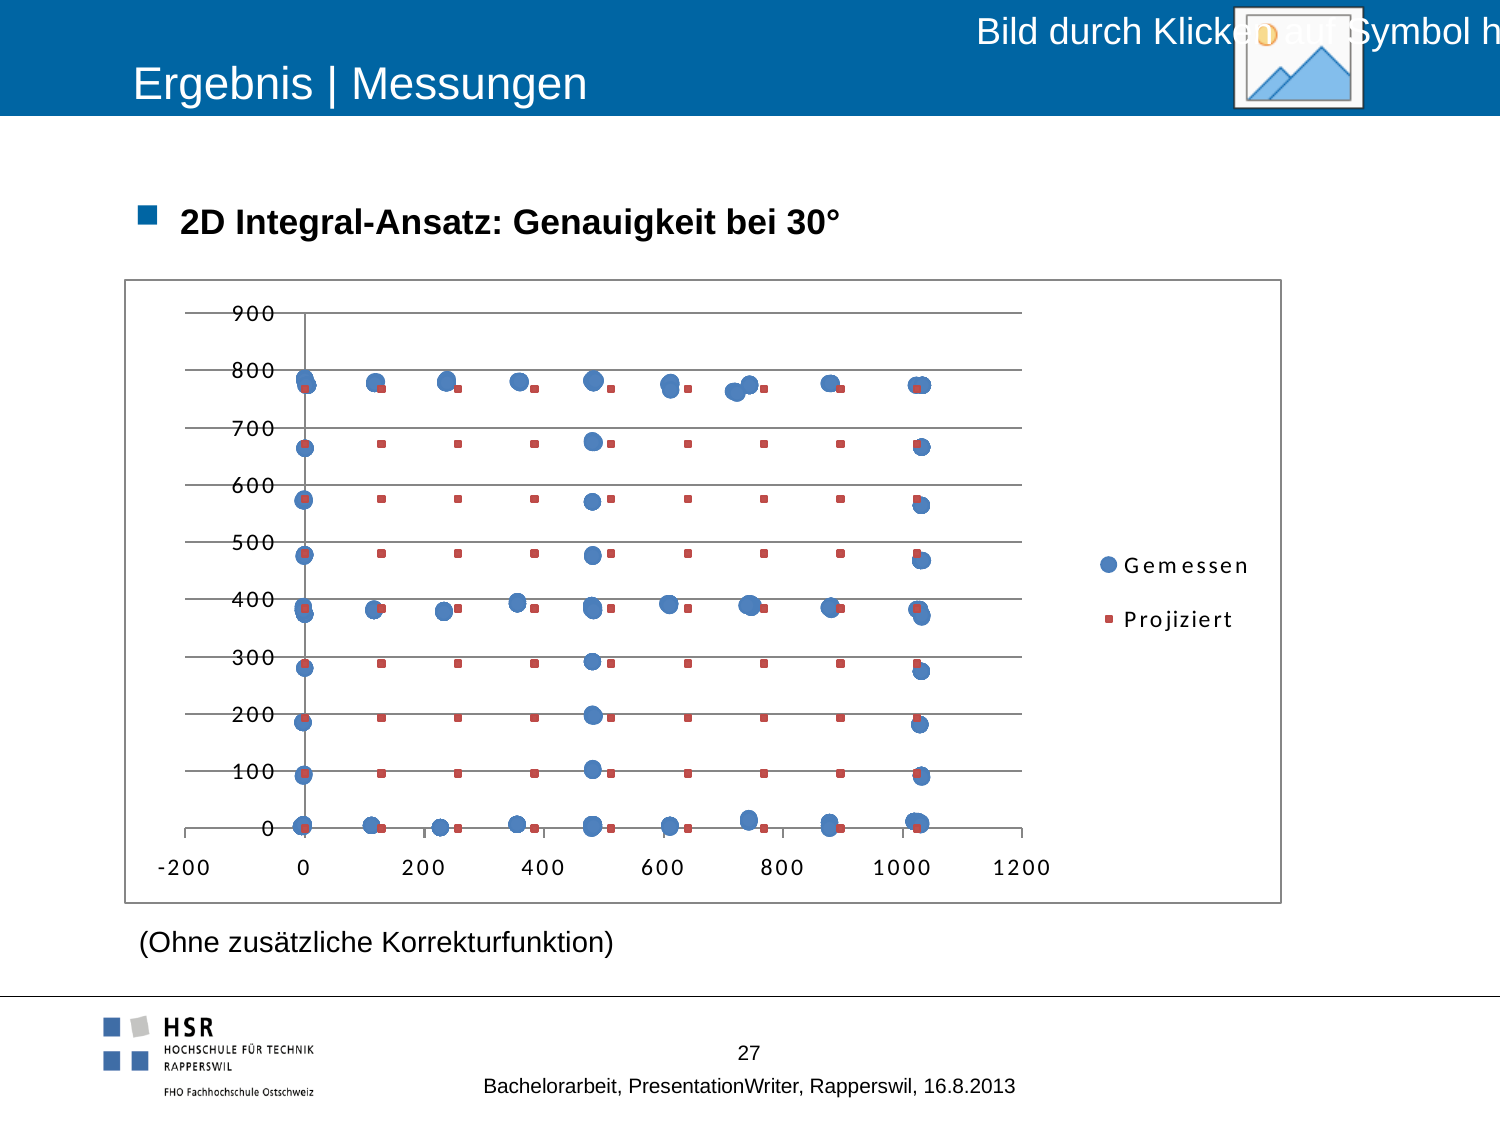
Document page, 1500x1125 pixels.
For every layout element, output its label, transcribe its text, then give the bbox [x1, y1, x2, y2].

text_box (Ohne zusätzliche Korrekturfunktion) [123, 916, 850, 966]
footer Bachelorarbeit, PresentationWriter, Rapperswil, 16.8.2013 [412, 1064, 1087, 1106]
list 2D Integral-Ansatz: Genauigkeit bei 30° [76, 191, 1424, 983]
picture [1097, 0, 1500, 117]
picture [123, 278, 1283, 906]
picture [60, 1001, 327, 1111]
title Ergebnis | Messungen [0, 0, 1095, 116]
slide_number 27 [413, 1042, 1085, 1062]
